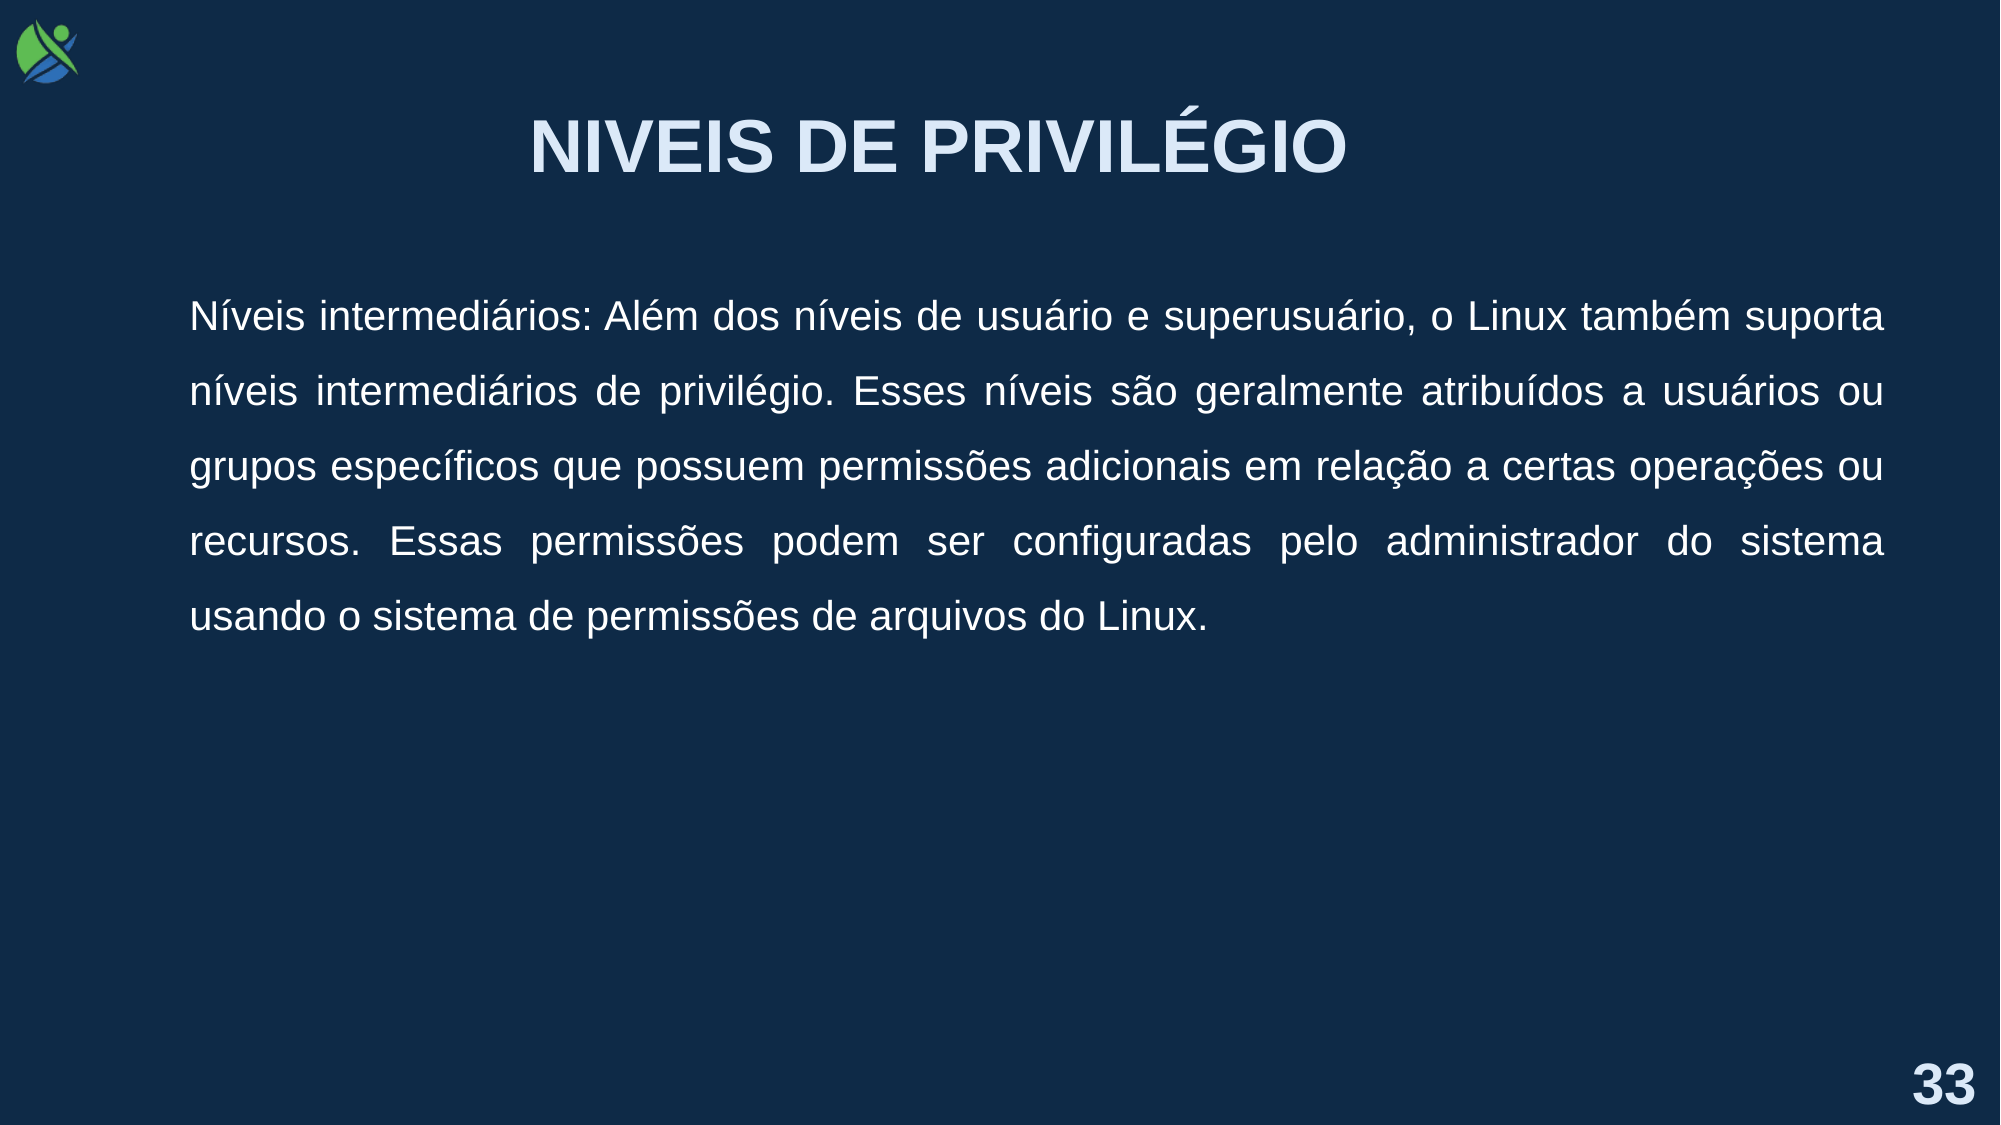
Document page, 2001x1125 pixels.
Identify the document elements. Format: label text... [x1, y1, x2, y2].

text_box Níveis intermediários: Além dos níveis de usuário e superusuário, o Linux também suporta níveis intermediários de privilégio. Esses níveis são geralmente atribuídos a usuários ou grupos específicos que possuem permissões adicionais em relação a certas operações ou recursos. Essas permissões podem ser configuradas pelo administrador do sistema usando o sistema de permissões de arquivos do Linux. [99, 256, 1901, 647]
text_box NIVEIS DE PRIVILÉGIO [514, 90, 1486, 196]
picture [0, 0, 205, 91]
text_box 33 [1897, 1039, 2000, 1124]
